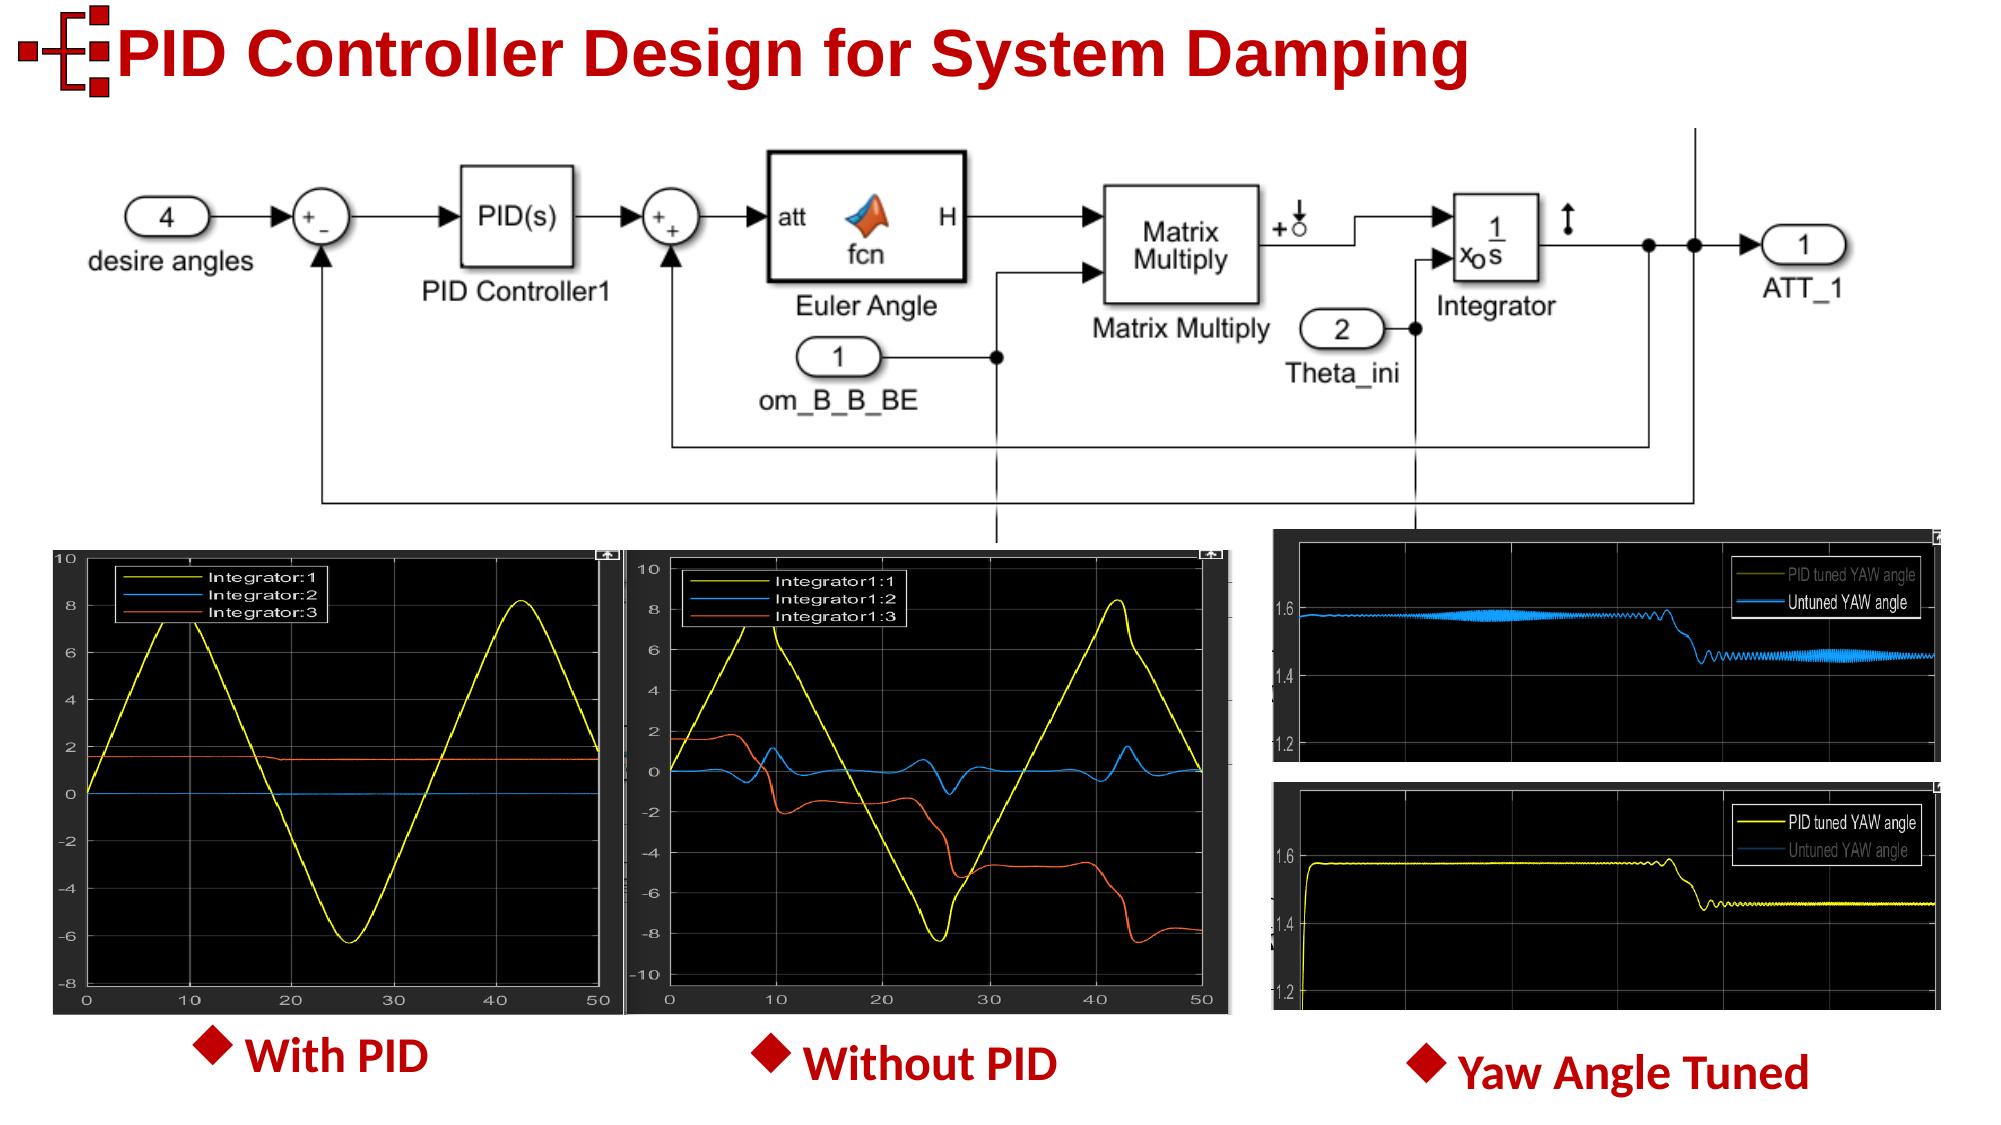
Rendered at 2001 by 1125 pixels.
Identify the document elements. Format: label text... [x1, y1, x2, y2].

text_box Without PID [731, 1022, 1073, 1098]
text_box PID Controller Design for System Damping [127, 1, 1506, 97]
text_box Yaw Angle Tuned [1387, 1031, 1826, 1107]
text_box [52, 529, 1941, 1015]
text_box With PID [173, 1015, 444, 1090]
picture [0, 0, 127, 114]
picture [61, 128, 1909, 529]
